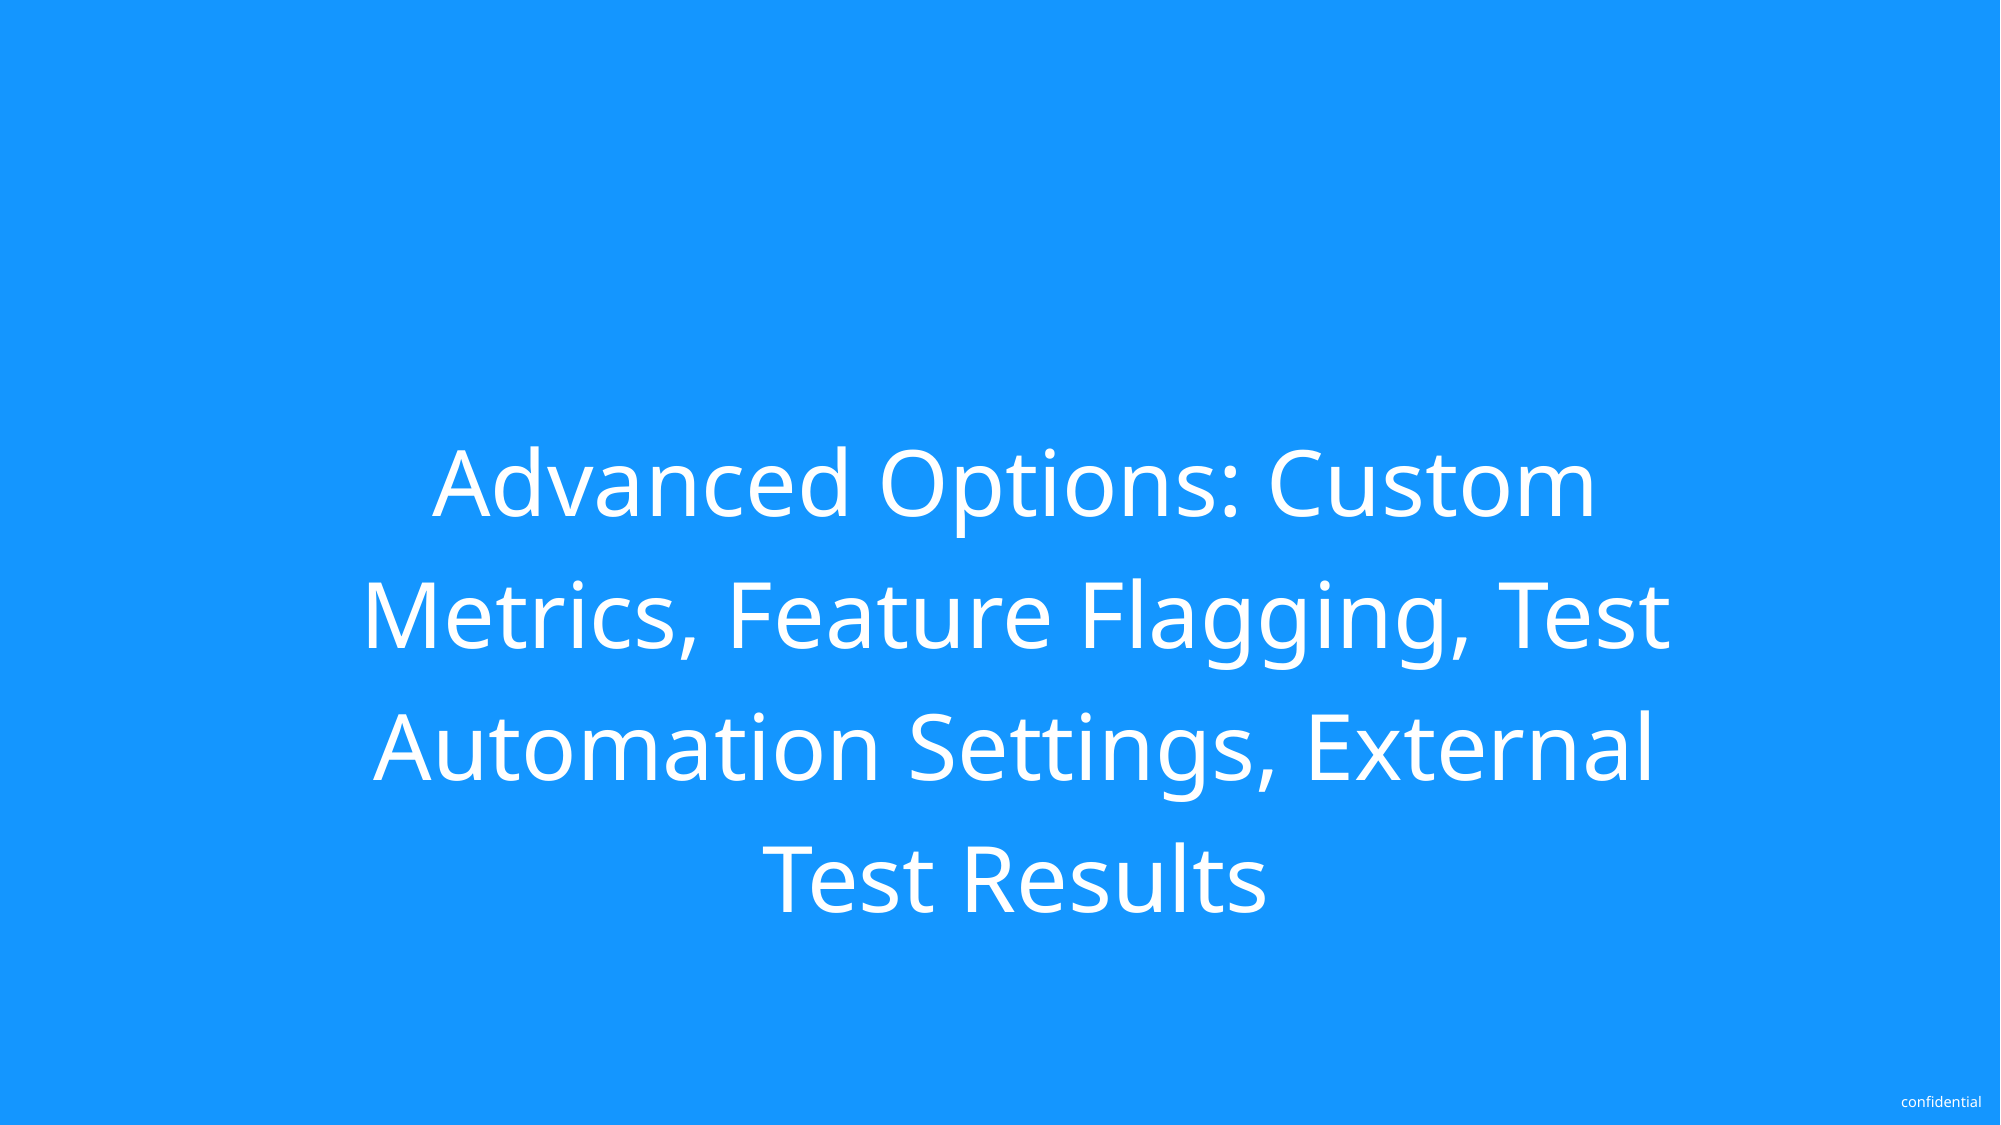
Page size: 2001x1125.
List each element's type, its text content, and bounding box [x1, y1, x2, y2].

title Advanced Options: Custom Metrics, Feature Flagging, Test Automation Settings, External Test Results [338, 402, 1695, 579]
